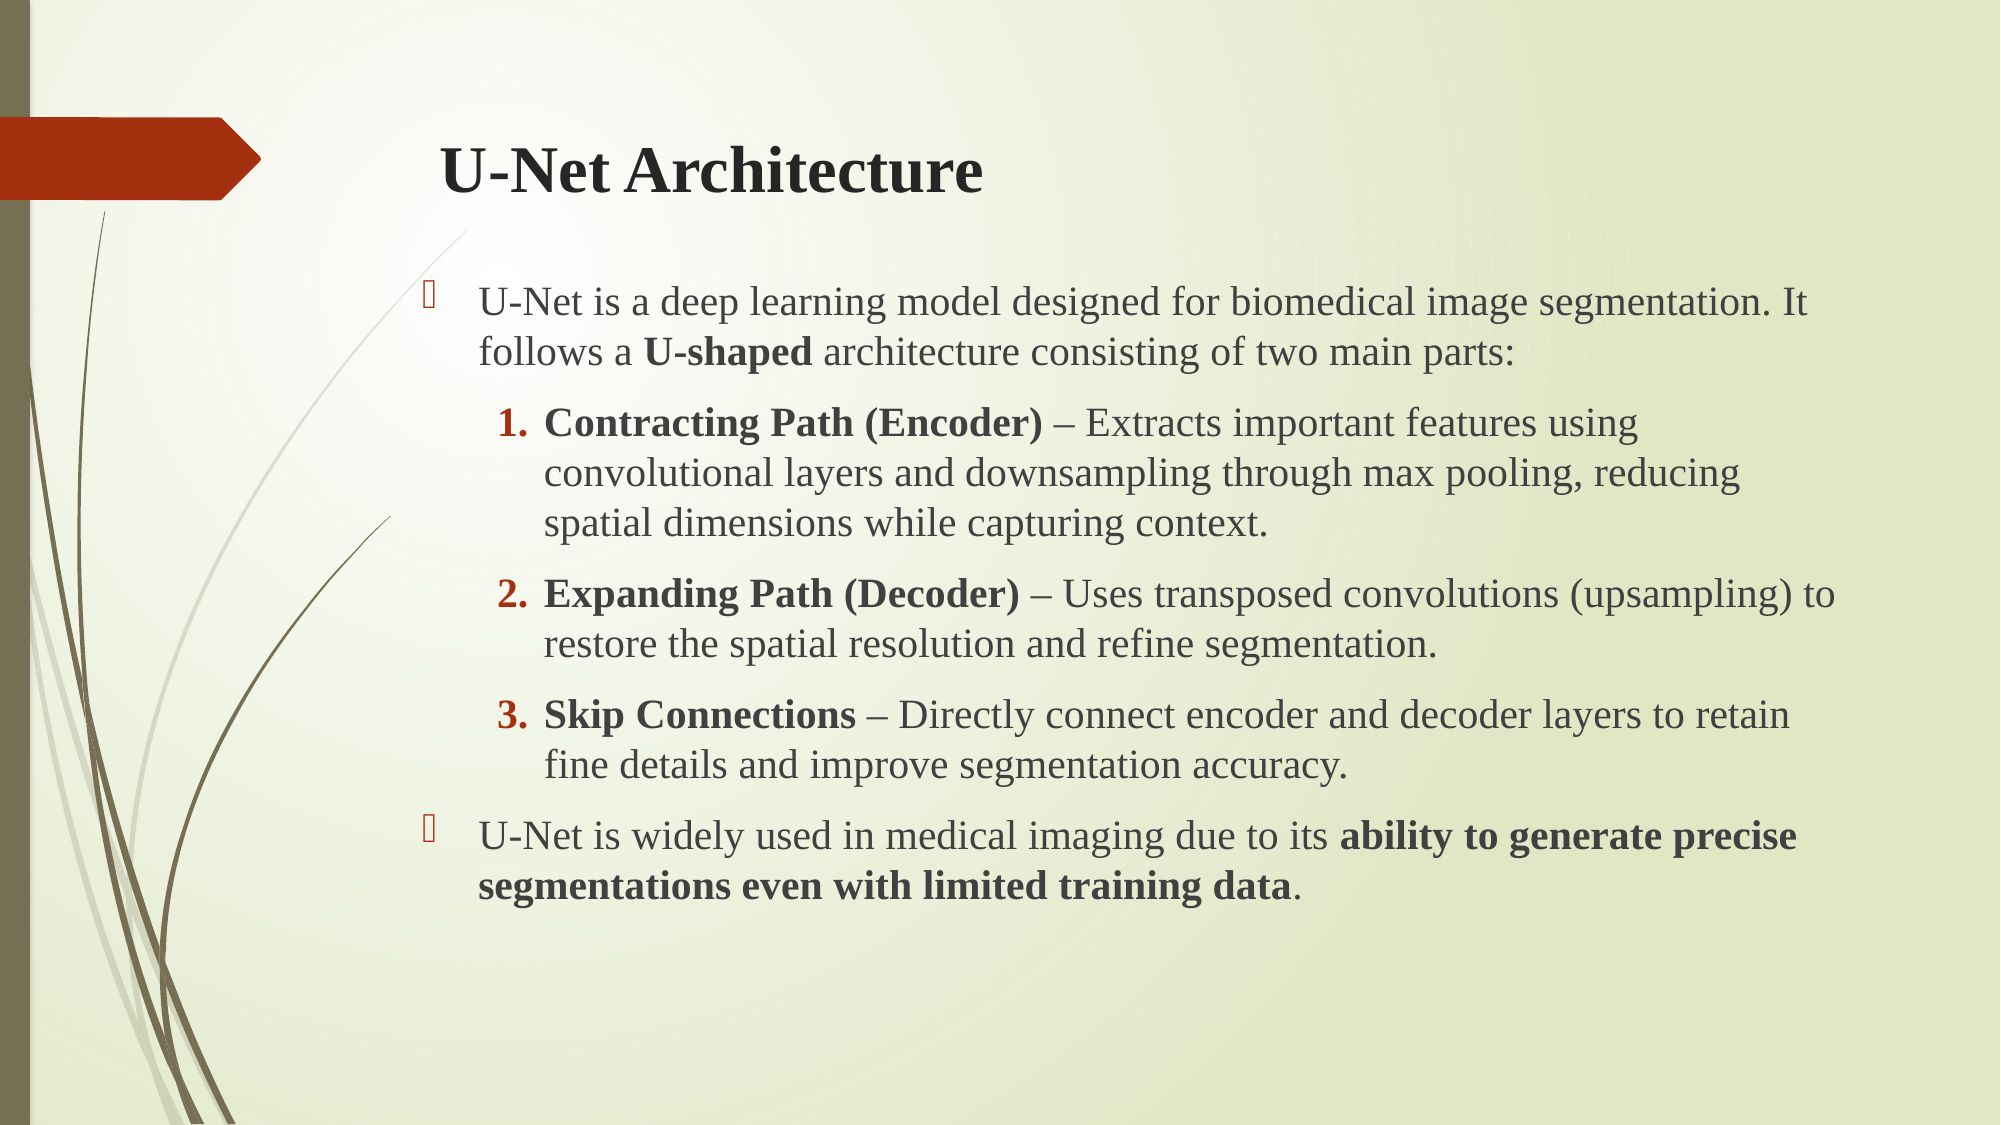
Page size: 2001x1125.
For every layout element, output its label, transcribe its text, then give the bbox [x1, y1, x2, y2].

title U-Net Architecture [424, 118, 1887, 329]
list U-Net is a deep learning model designed for biomedical image segmentation. It follows a U-shaped architecture consisting of two main parts: Contracting Path (Encoder) – Extracts important features using convolutional layers and downsampling through max pooling, reducing spatial dimensions while capturing context. Expanding Path (Decoder) – Uses transposed convolutions (upsampling) to restore the spatial resolution and refine segmentation. Skip Connections – Directly connect encoder and decoder layers to retain fine details and improve segmentation accuracy. U-Net is widely used in medical imaging due to its ability to generate precise segmentations even with limited training data. [407, 266, 1870, 963]
